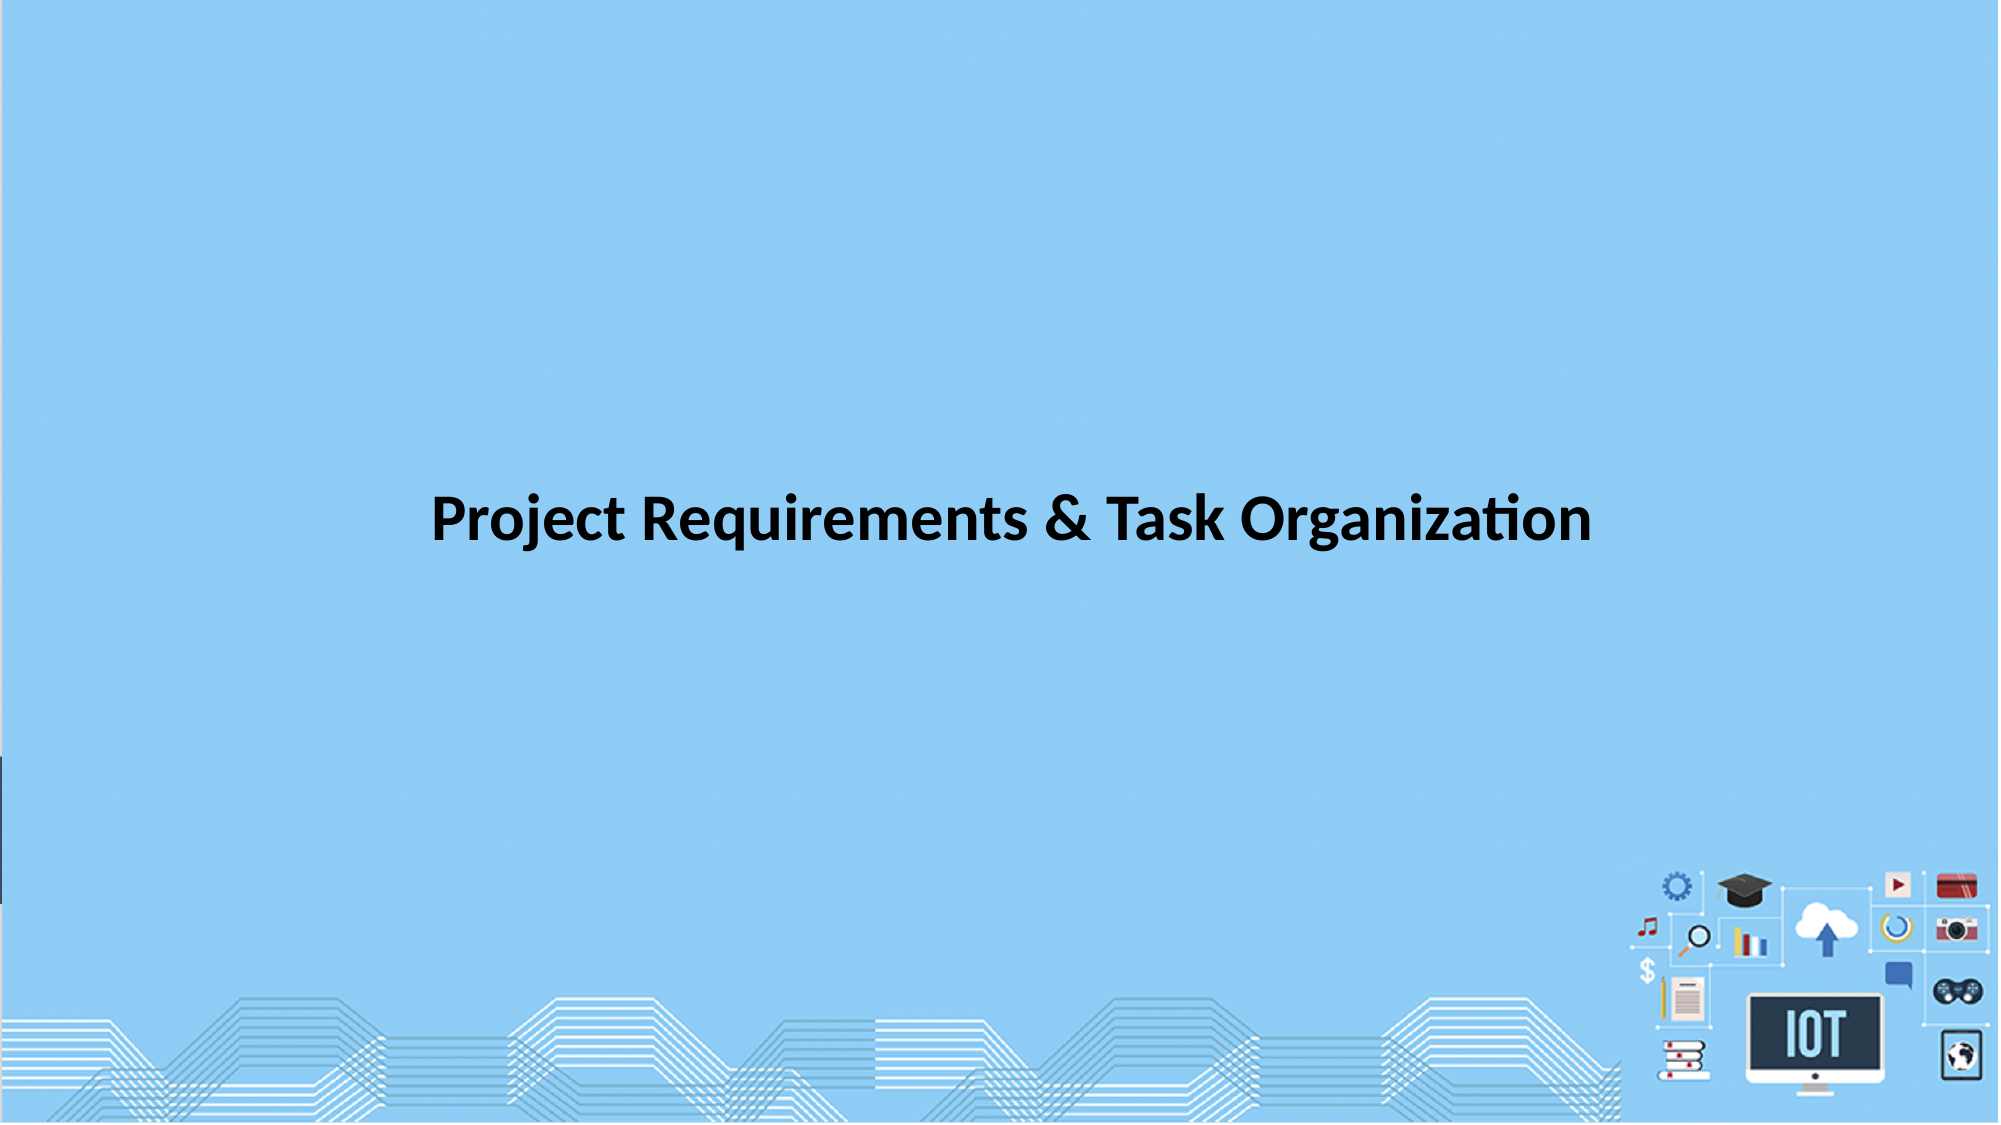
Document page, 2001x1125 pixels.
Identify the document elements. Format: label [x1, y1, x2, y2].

text_box [0, 0, 2000, 1125]
list [0, 0, 1999, 1123]
